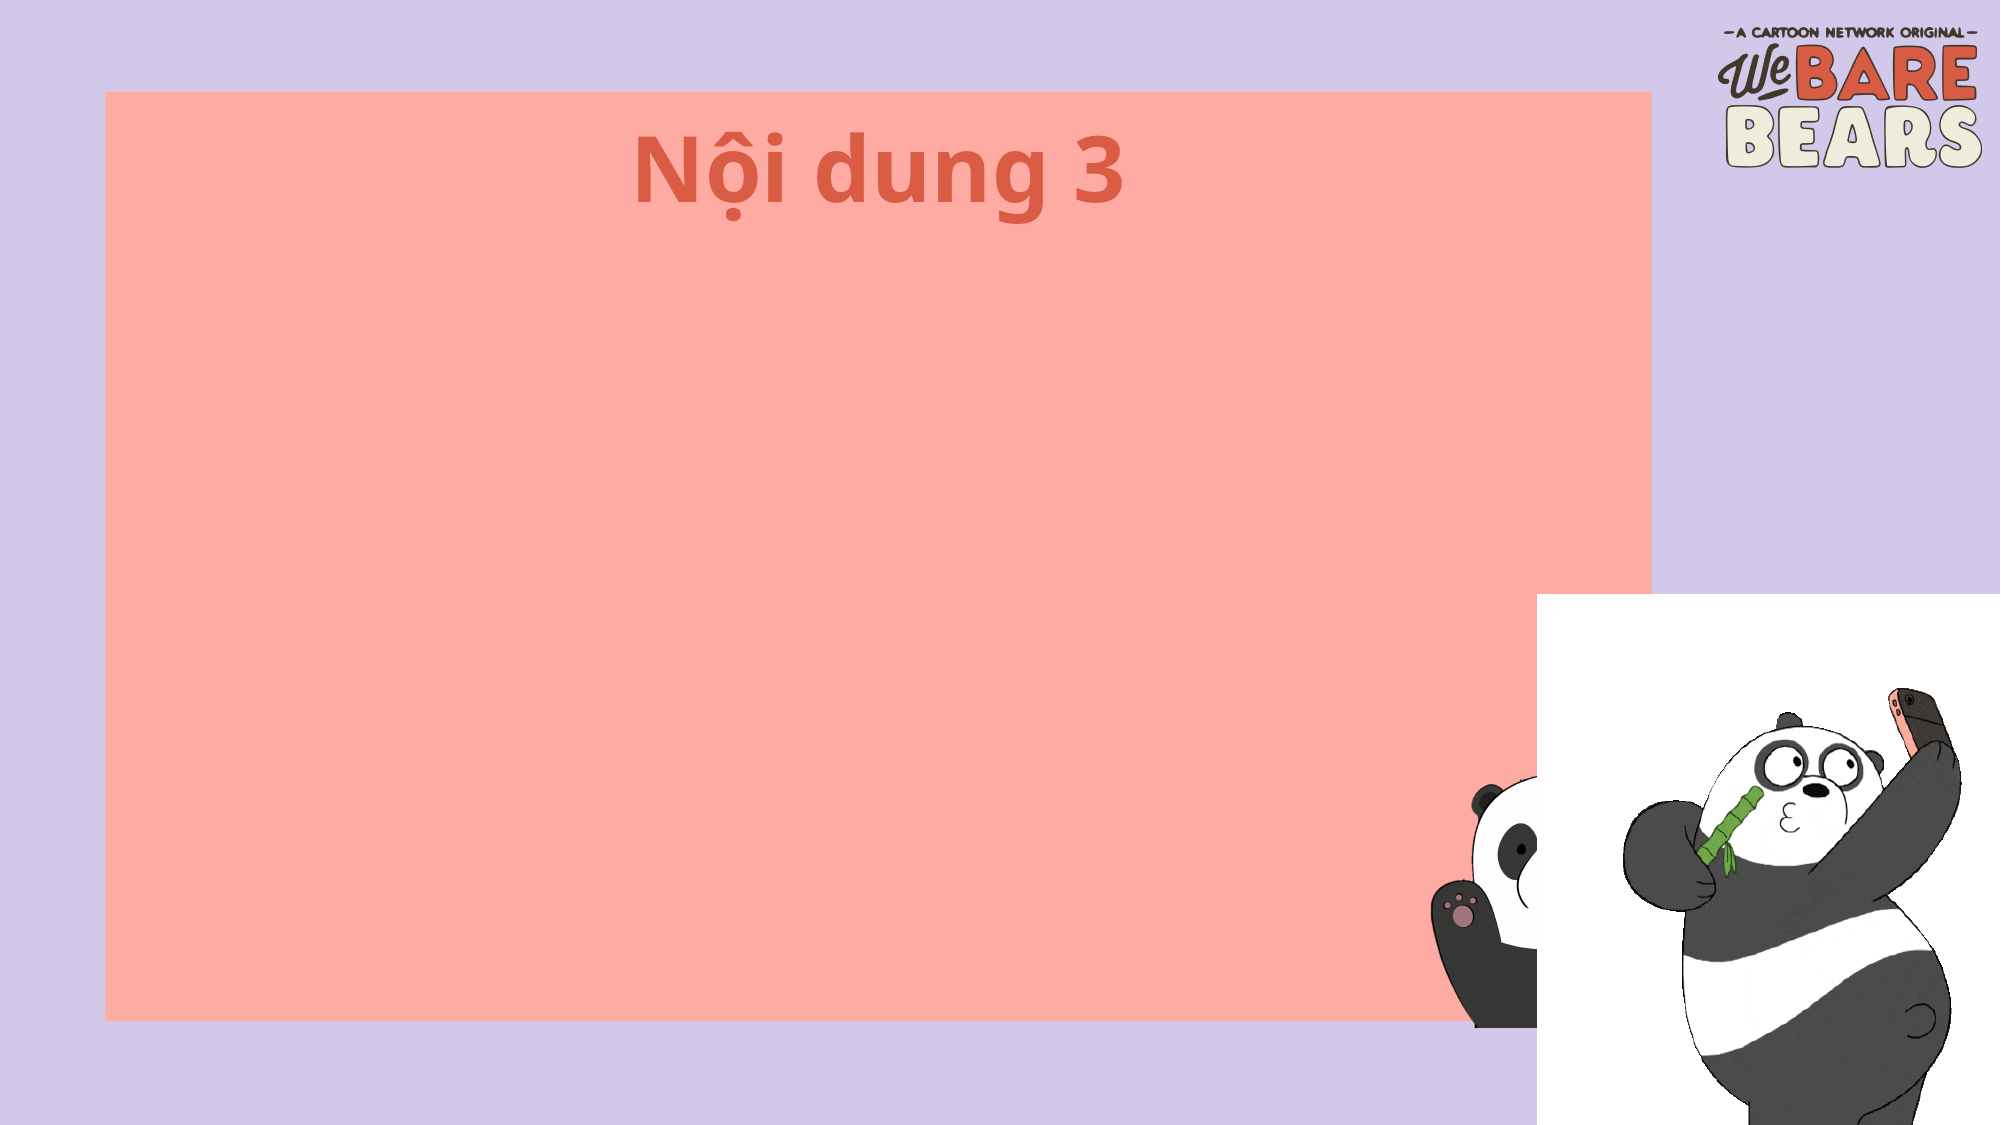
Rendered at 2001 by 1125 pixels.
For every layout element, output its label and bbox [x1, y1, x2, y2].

text_box [0, 0, 2000, 1125]
text_box [105, 91, 1652, 1028]
picture [1718, 27, 1982, 168]
picture [1537, 594, 2000, 1125]
